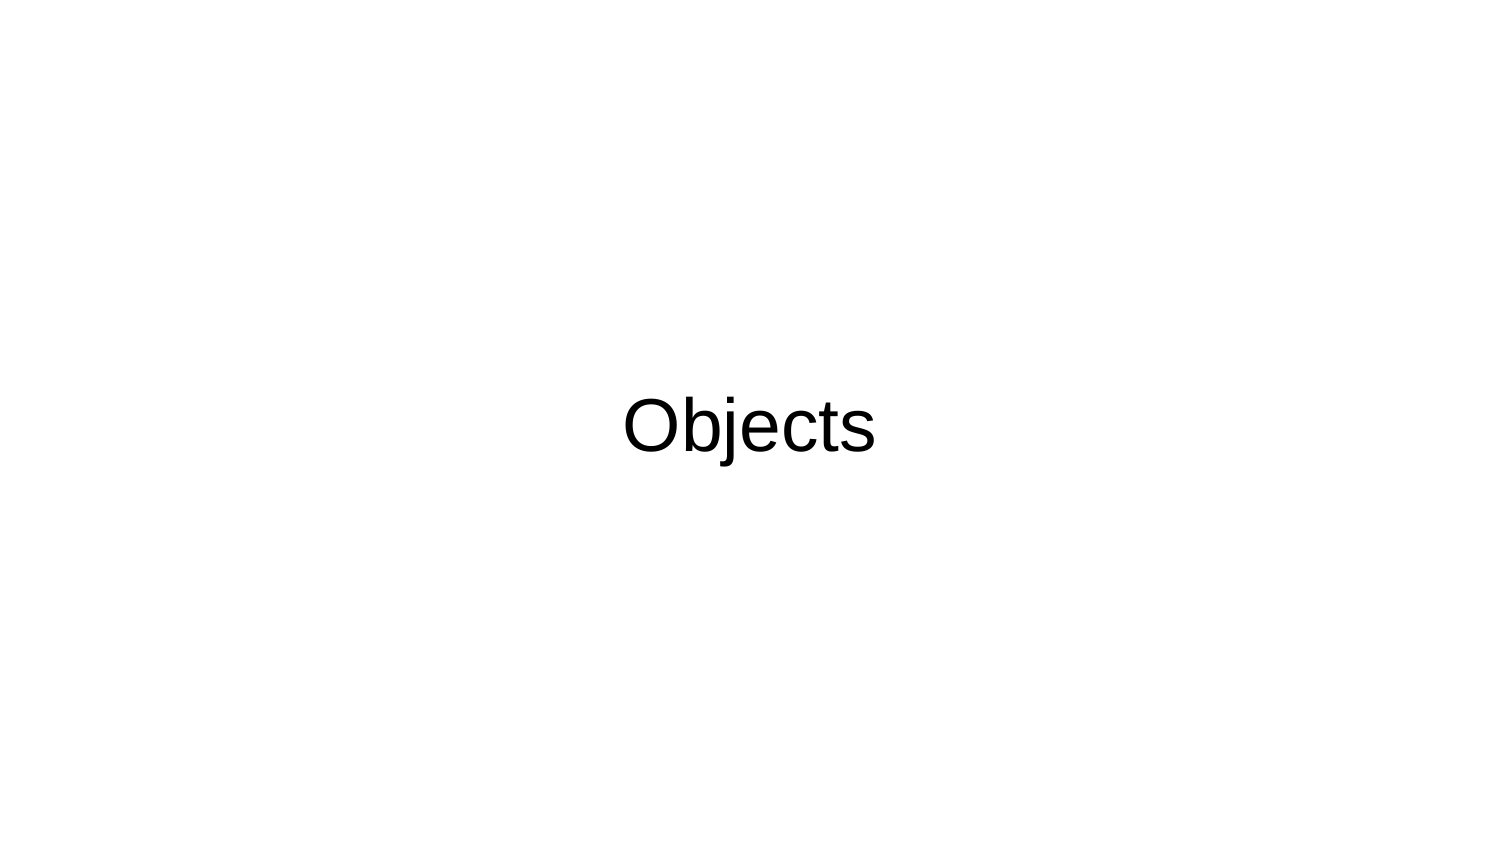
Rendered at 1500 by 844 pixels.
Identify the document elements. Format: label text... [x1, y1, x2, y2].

title Objects [51, 352, 1449, 491]
